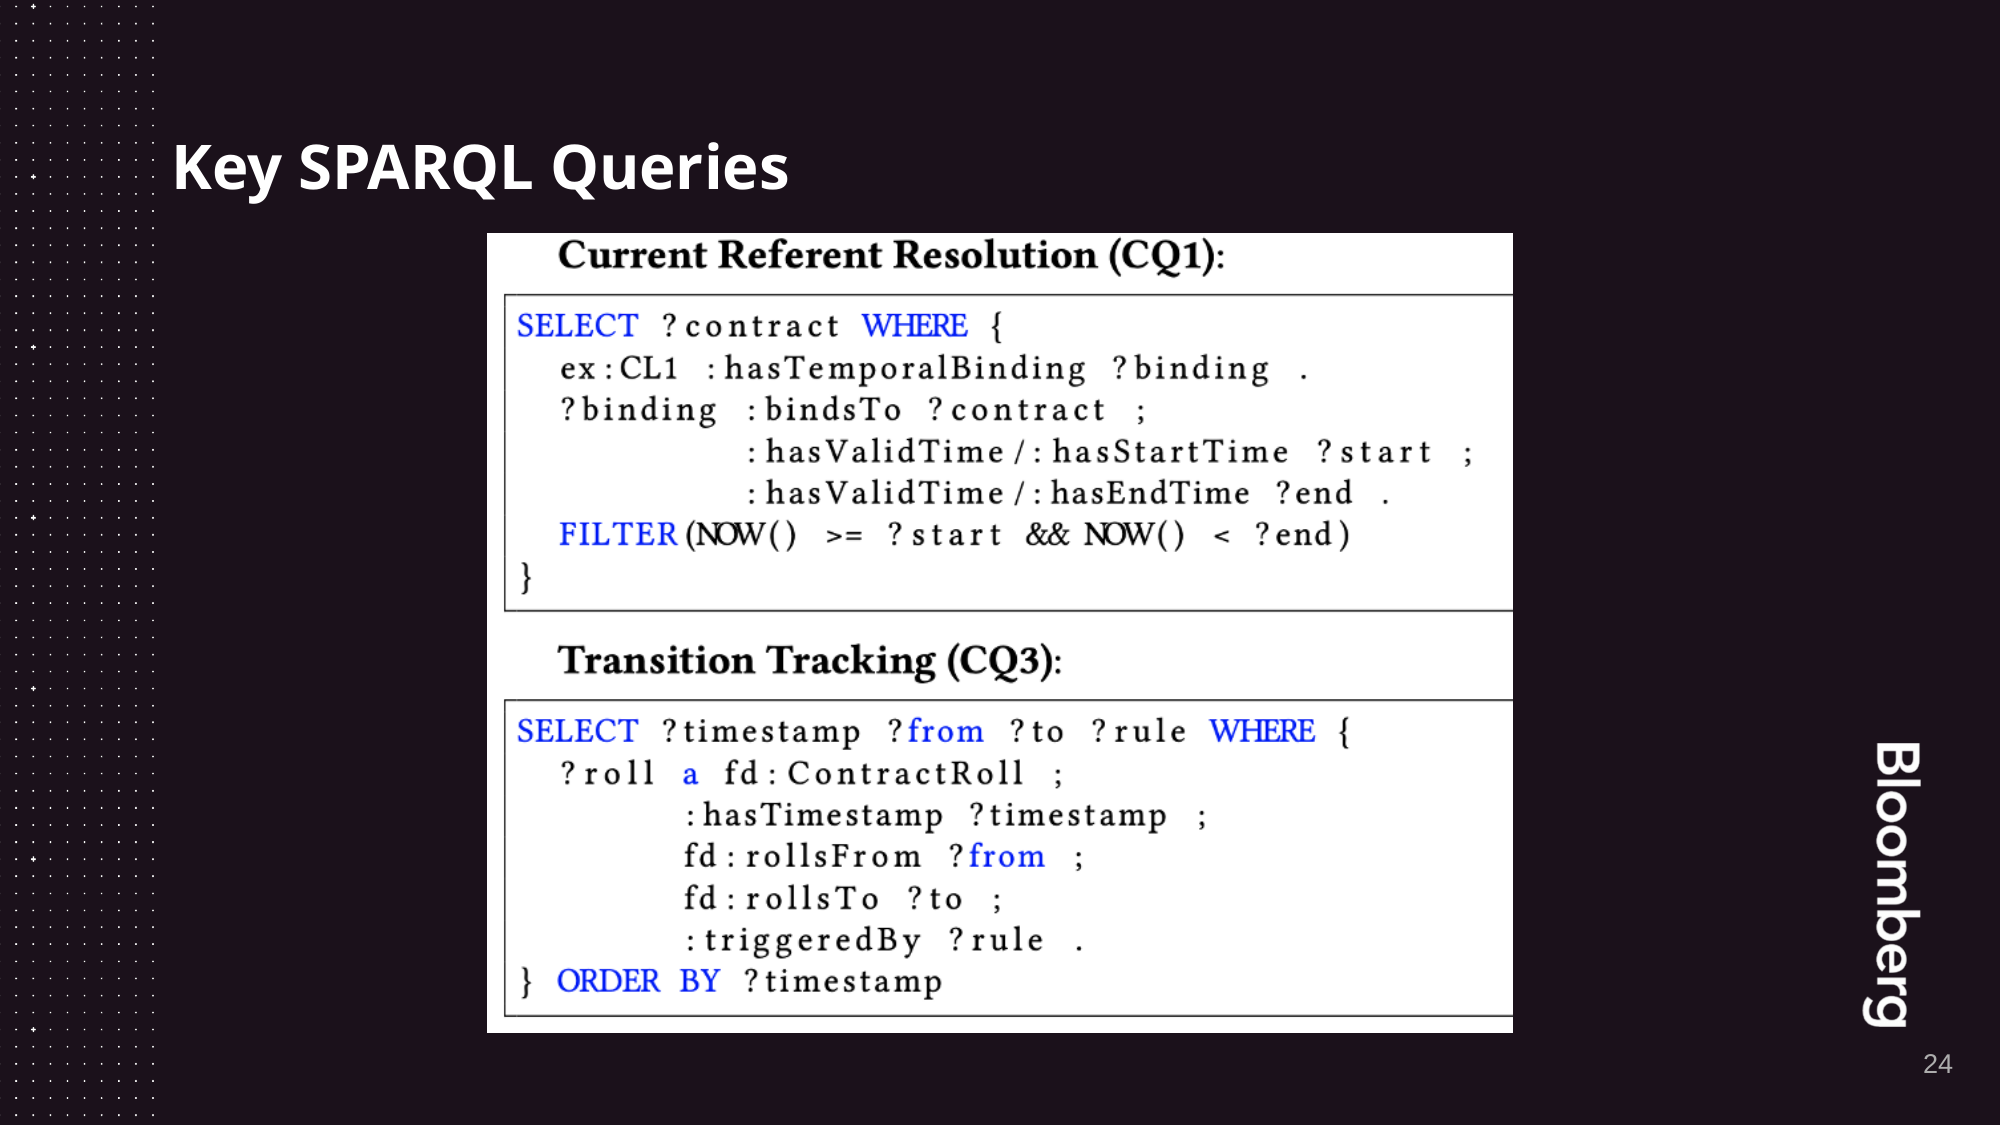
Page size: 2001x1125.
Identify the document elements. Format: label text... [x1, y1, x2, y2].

picture [0, 0, 156, 1125]
title Key SPARQL Queries [151, 97, 1854, 223]
picture [487, 233, 1513, 1034]
picture [1863, 744, 1921, 1019]
slide_number 24 [1853, 1019, 1974, 1106]
